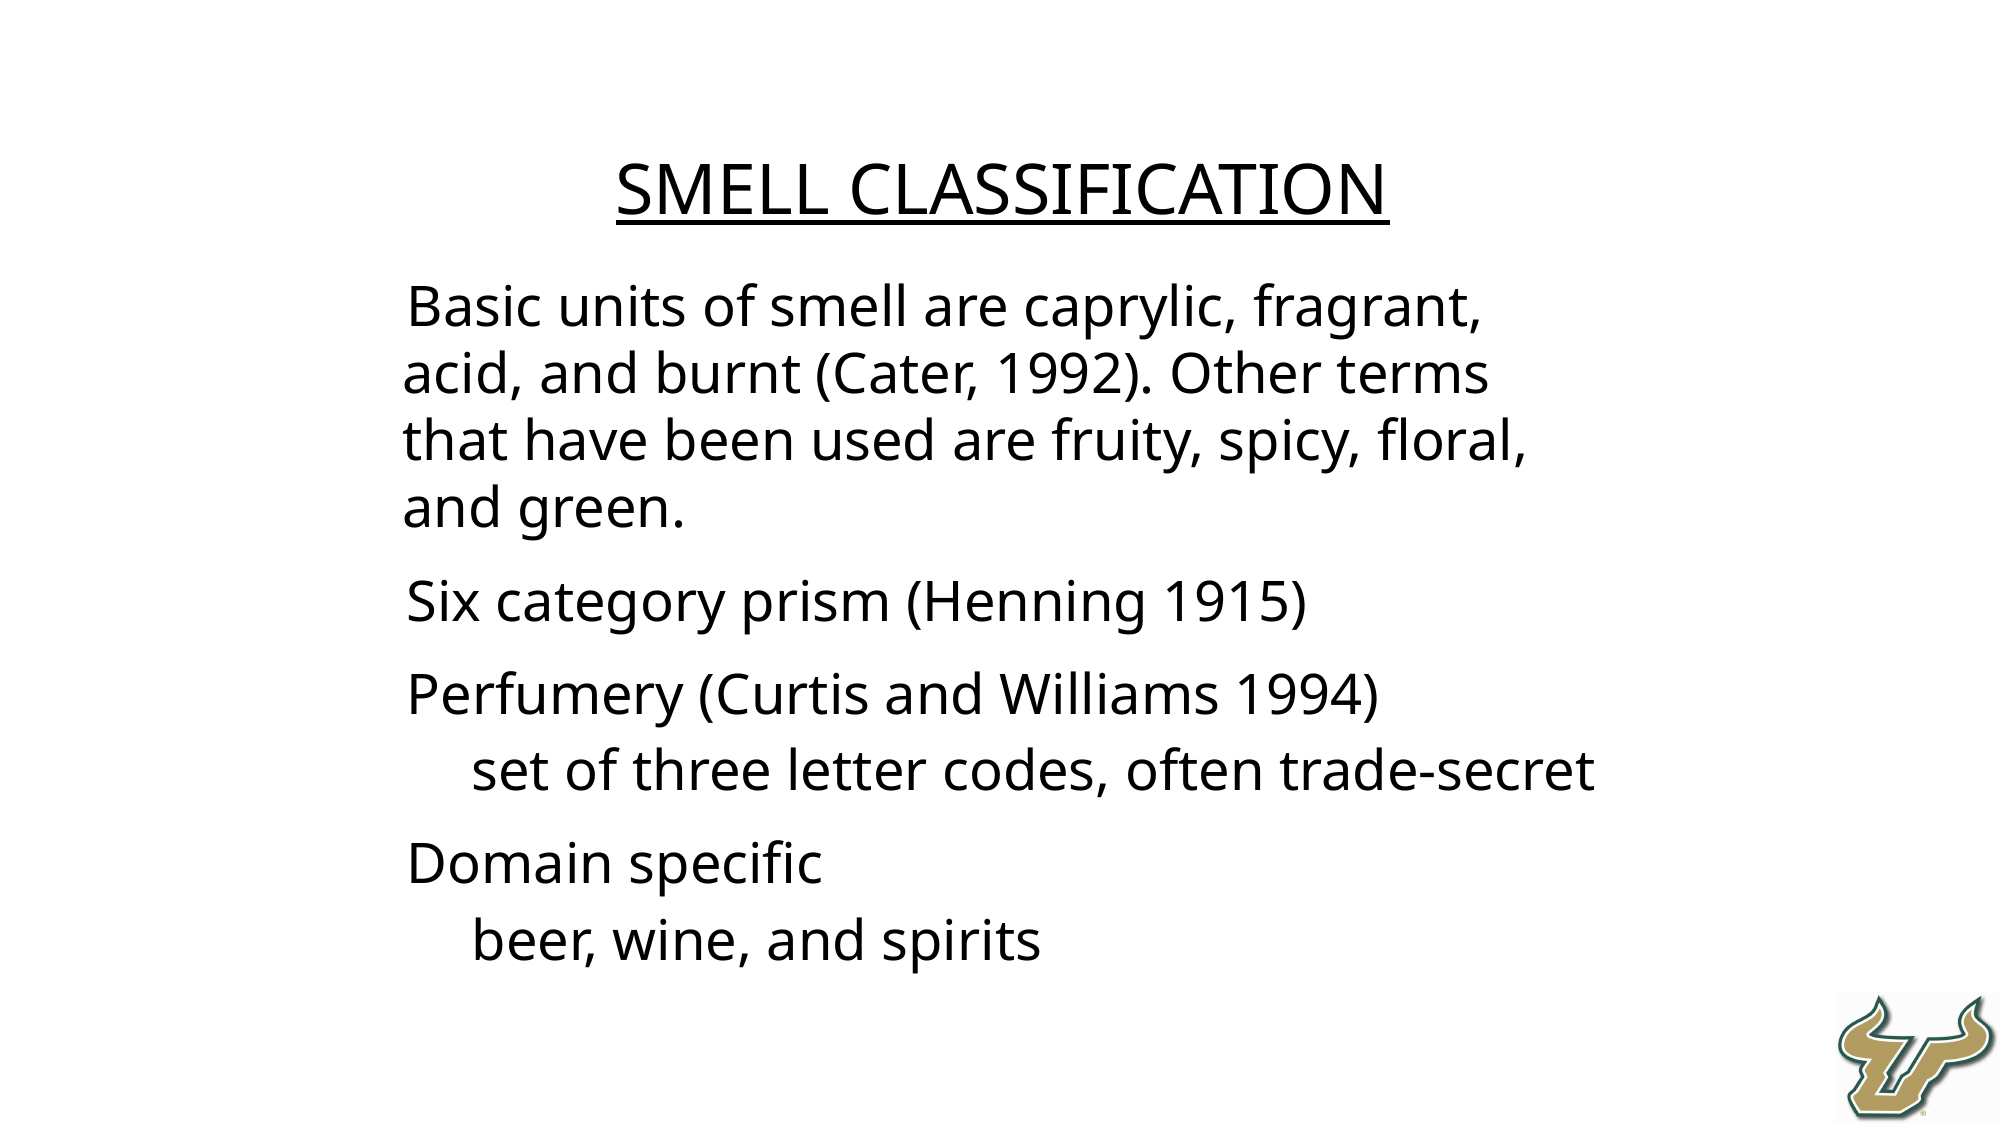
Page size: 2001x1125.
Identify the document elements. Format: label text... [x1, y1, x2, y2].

picture [1835, 992, 2000, 1124]
list Smell Classification Basic units of smell are caprylic, fragrant, acid, and burnt (Cater, 1992). Other terms that have been used are fruity, spicy, floral, and green. Six category prism (Henning 1915) Perfumery (Curtis and Williams 1994) set of three letter codes, often trade-secret Domain specific beer, wine, and spirits [387, 135, 1613, 990]
